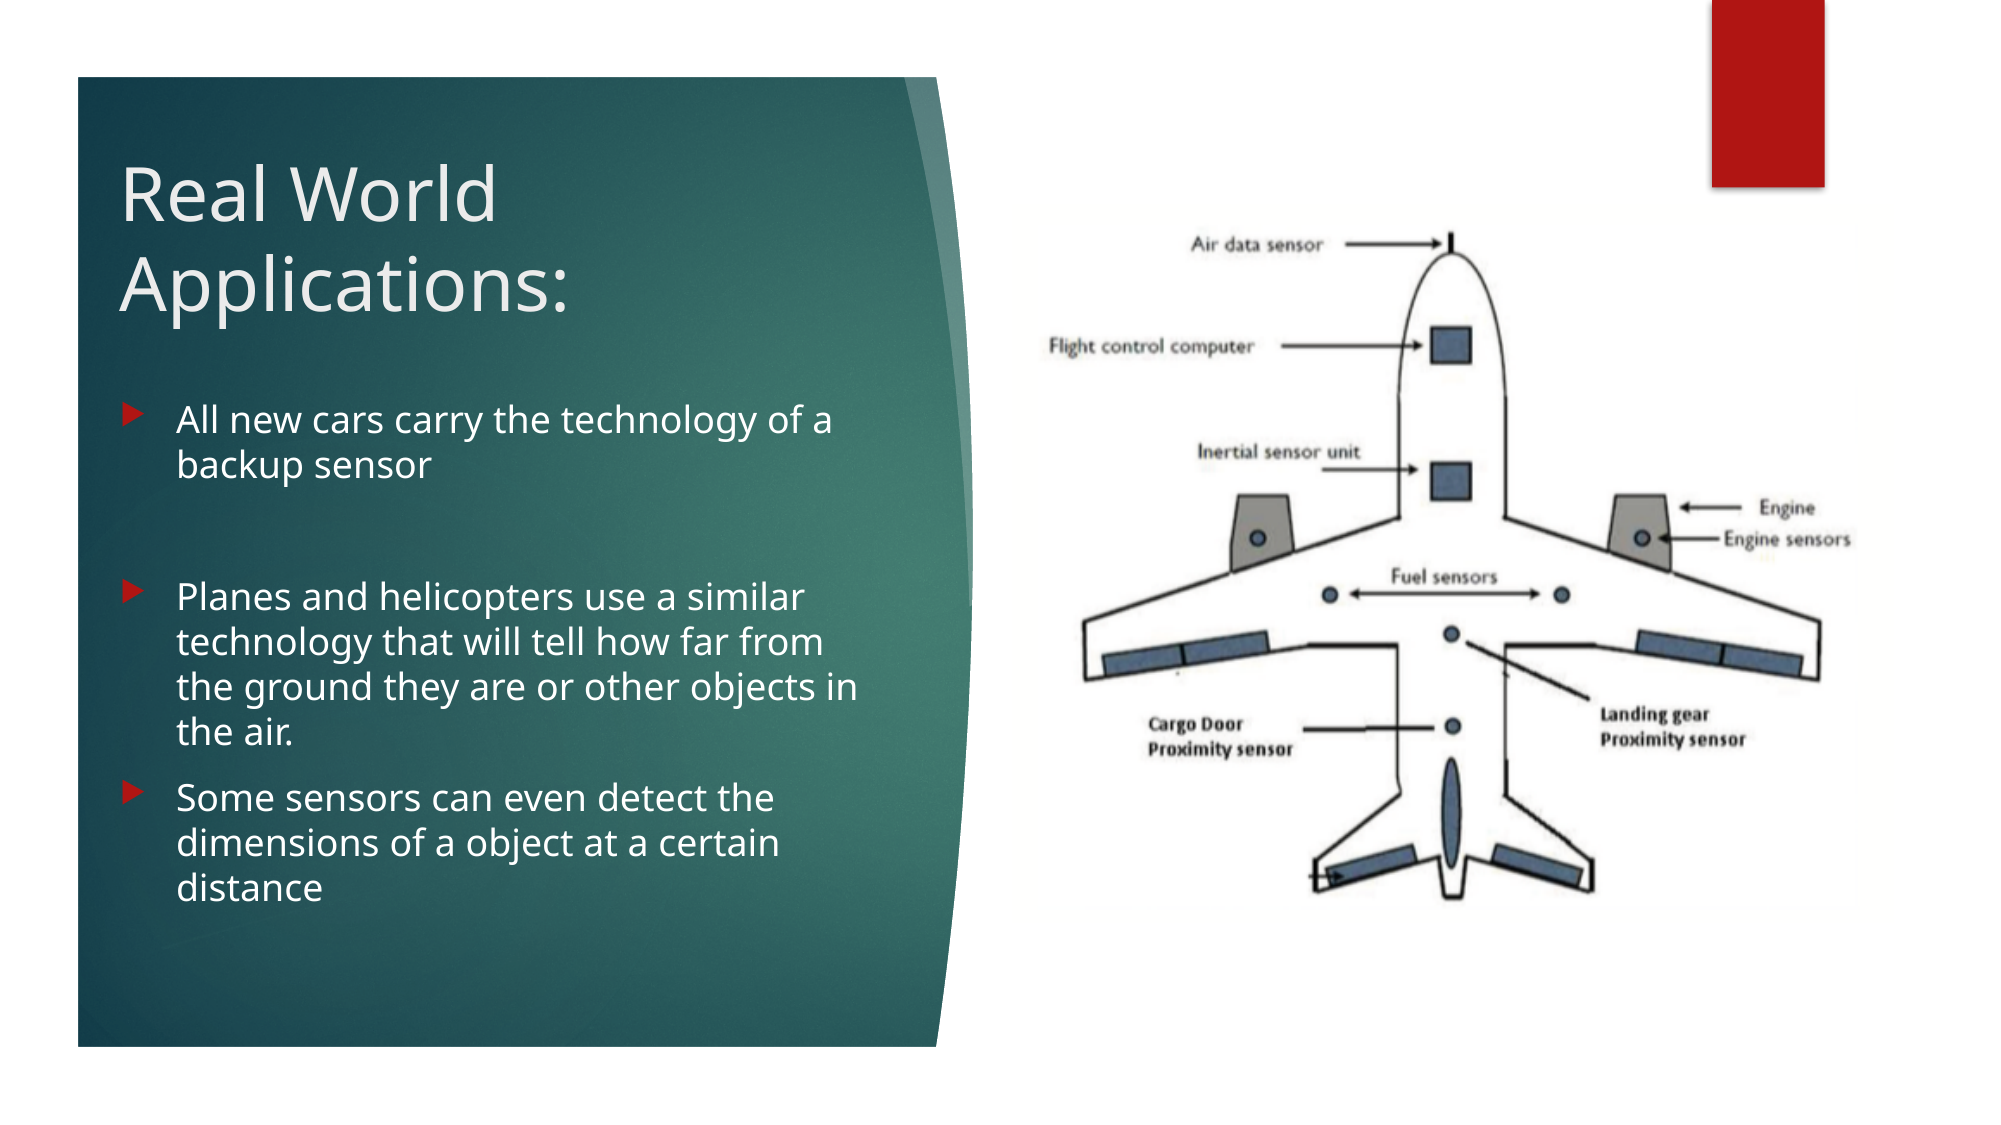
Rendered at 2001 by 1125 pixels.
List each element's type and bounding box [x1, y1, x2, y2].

text_box [0, 0, 2000, 1125]
picture [1012, 204, 1894, 924]
